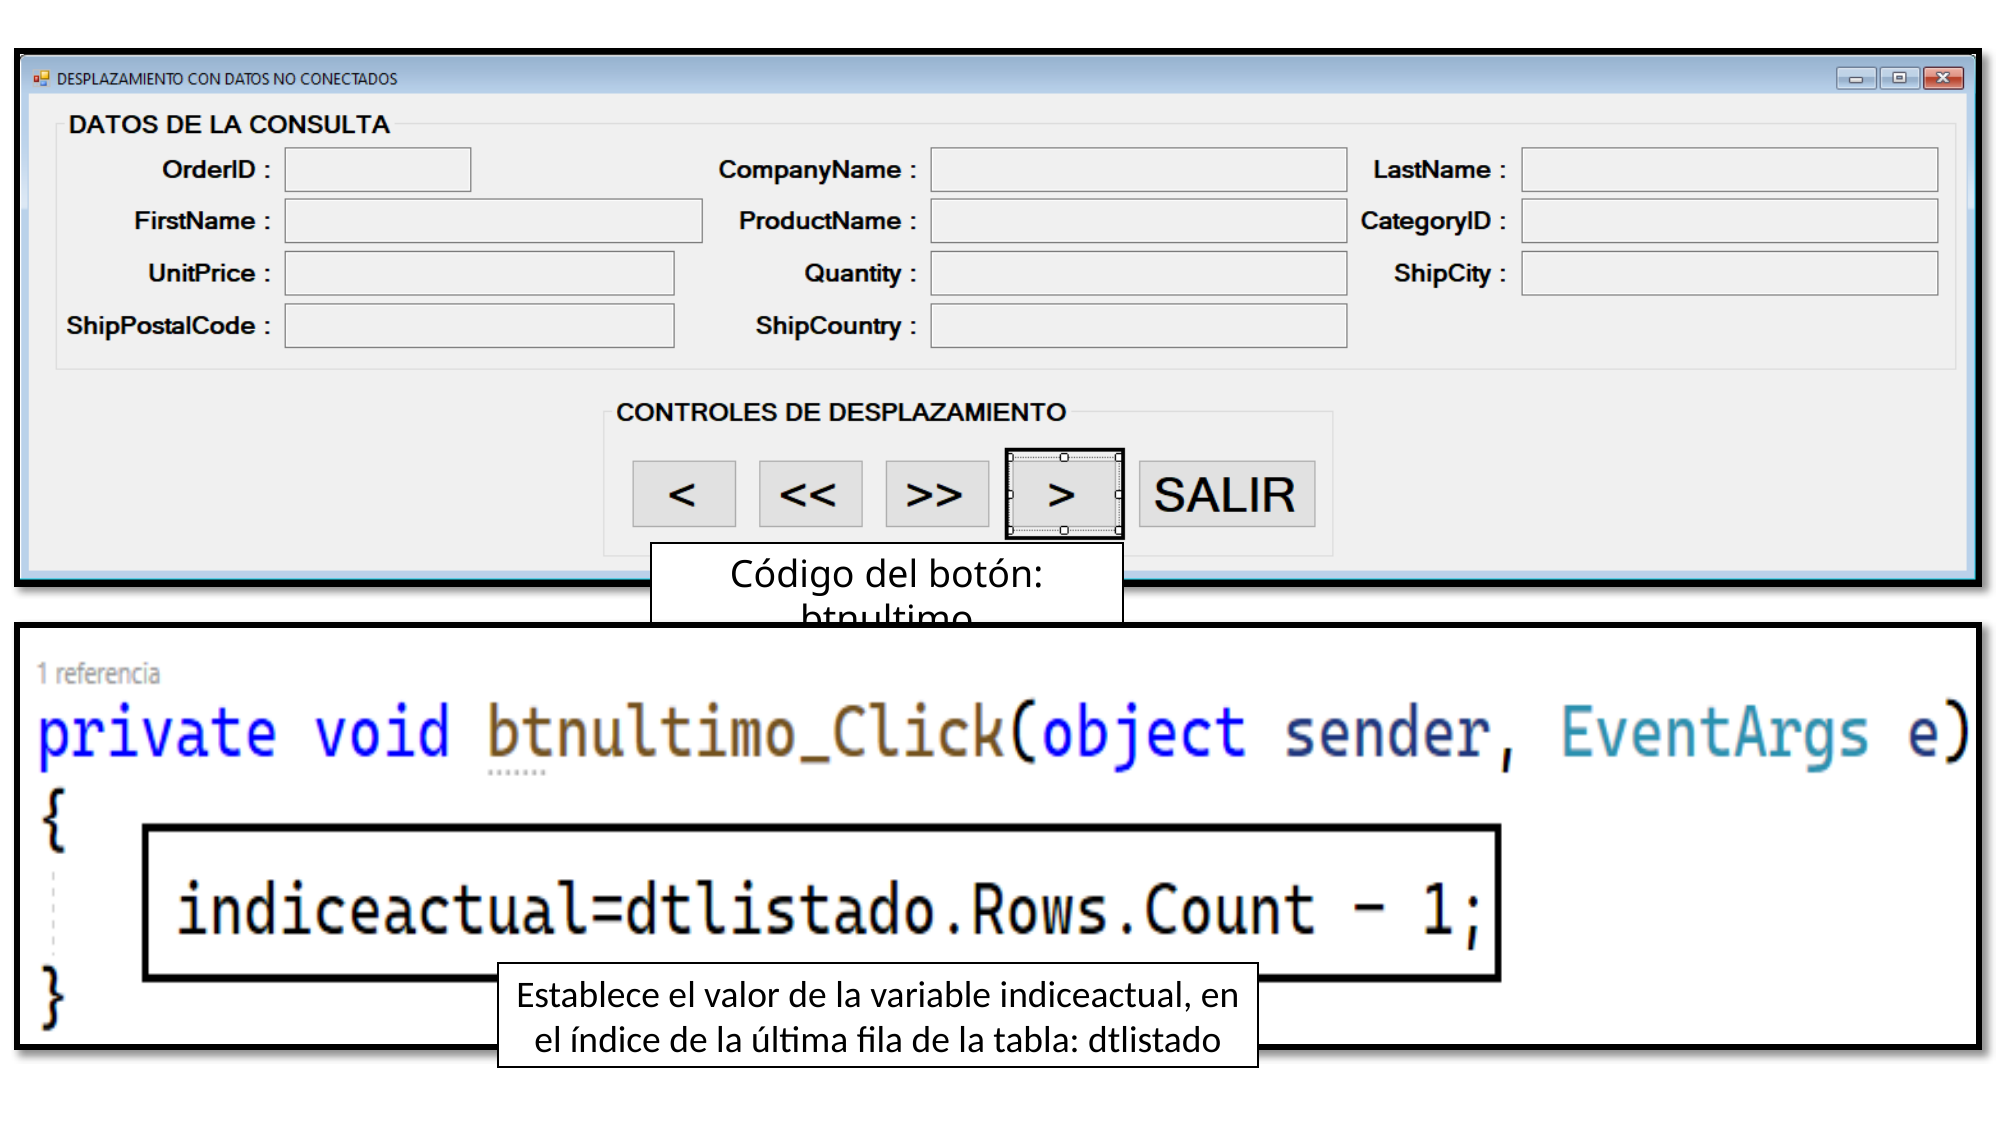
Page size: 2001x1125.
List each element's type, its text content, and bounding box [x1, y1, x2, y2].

picture [20, 628, 1977, 1045]
text_box Código del botón: btnultimo [650, 582, 1124, 620]
picture [20, 54, 1977, 582]
text_box Establece el valor de la variable indiceactual, en el índice de la última fila de la tabla: dtlistado [497, 1045, 1259, 1068]
